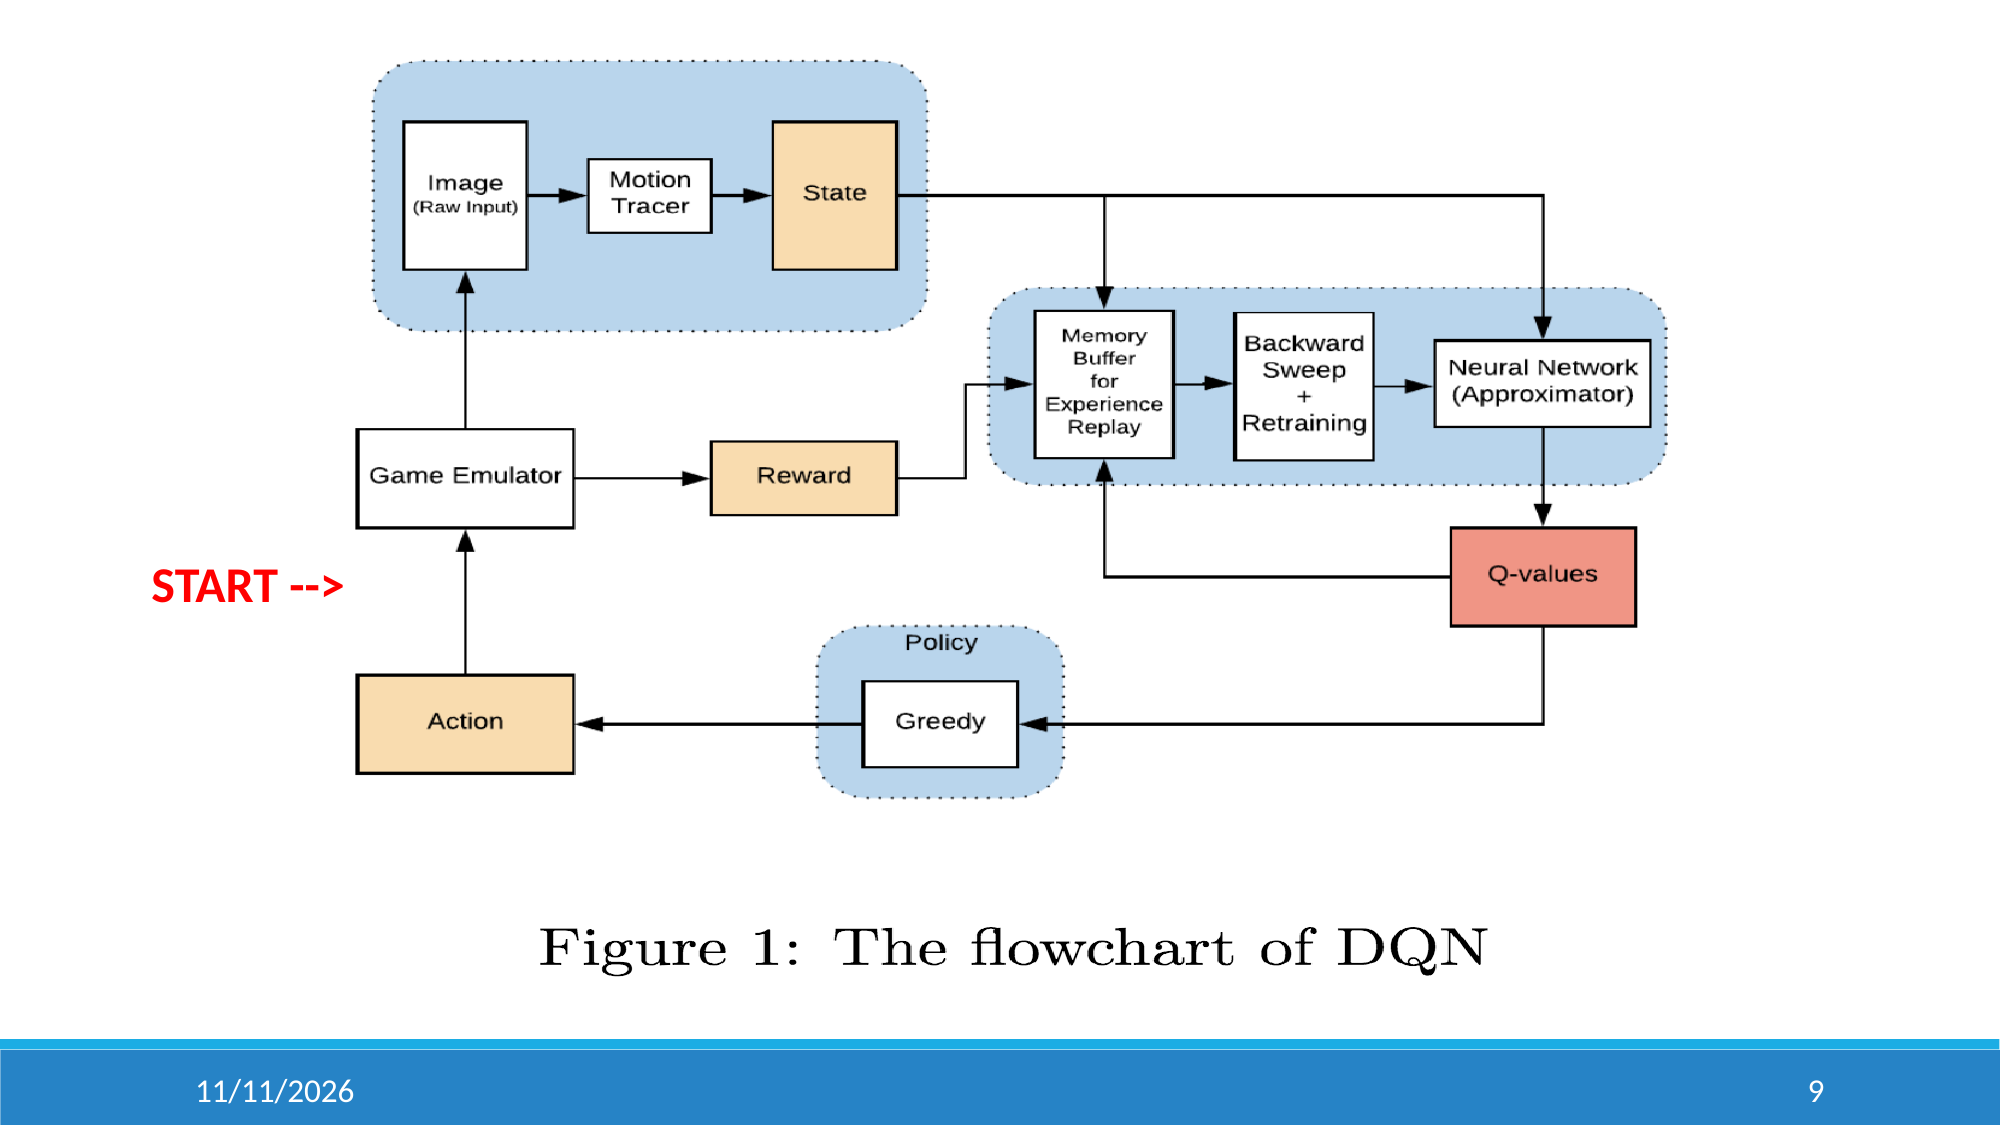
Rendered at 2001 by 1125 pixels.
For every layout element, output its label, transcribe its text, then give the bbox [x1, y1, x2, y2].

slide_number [180, 1059, 586, 1120]
text_box START --> [136, 545, 307, 620]
picture [309, 37, 1691, 1014]
slide_number 9 [1624, 1059, 1840, 1120]
